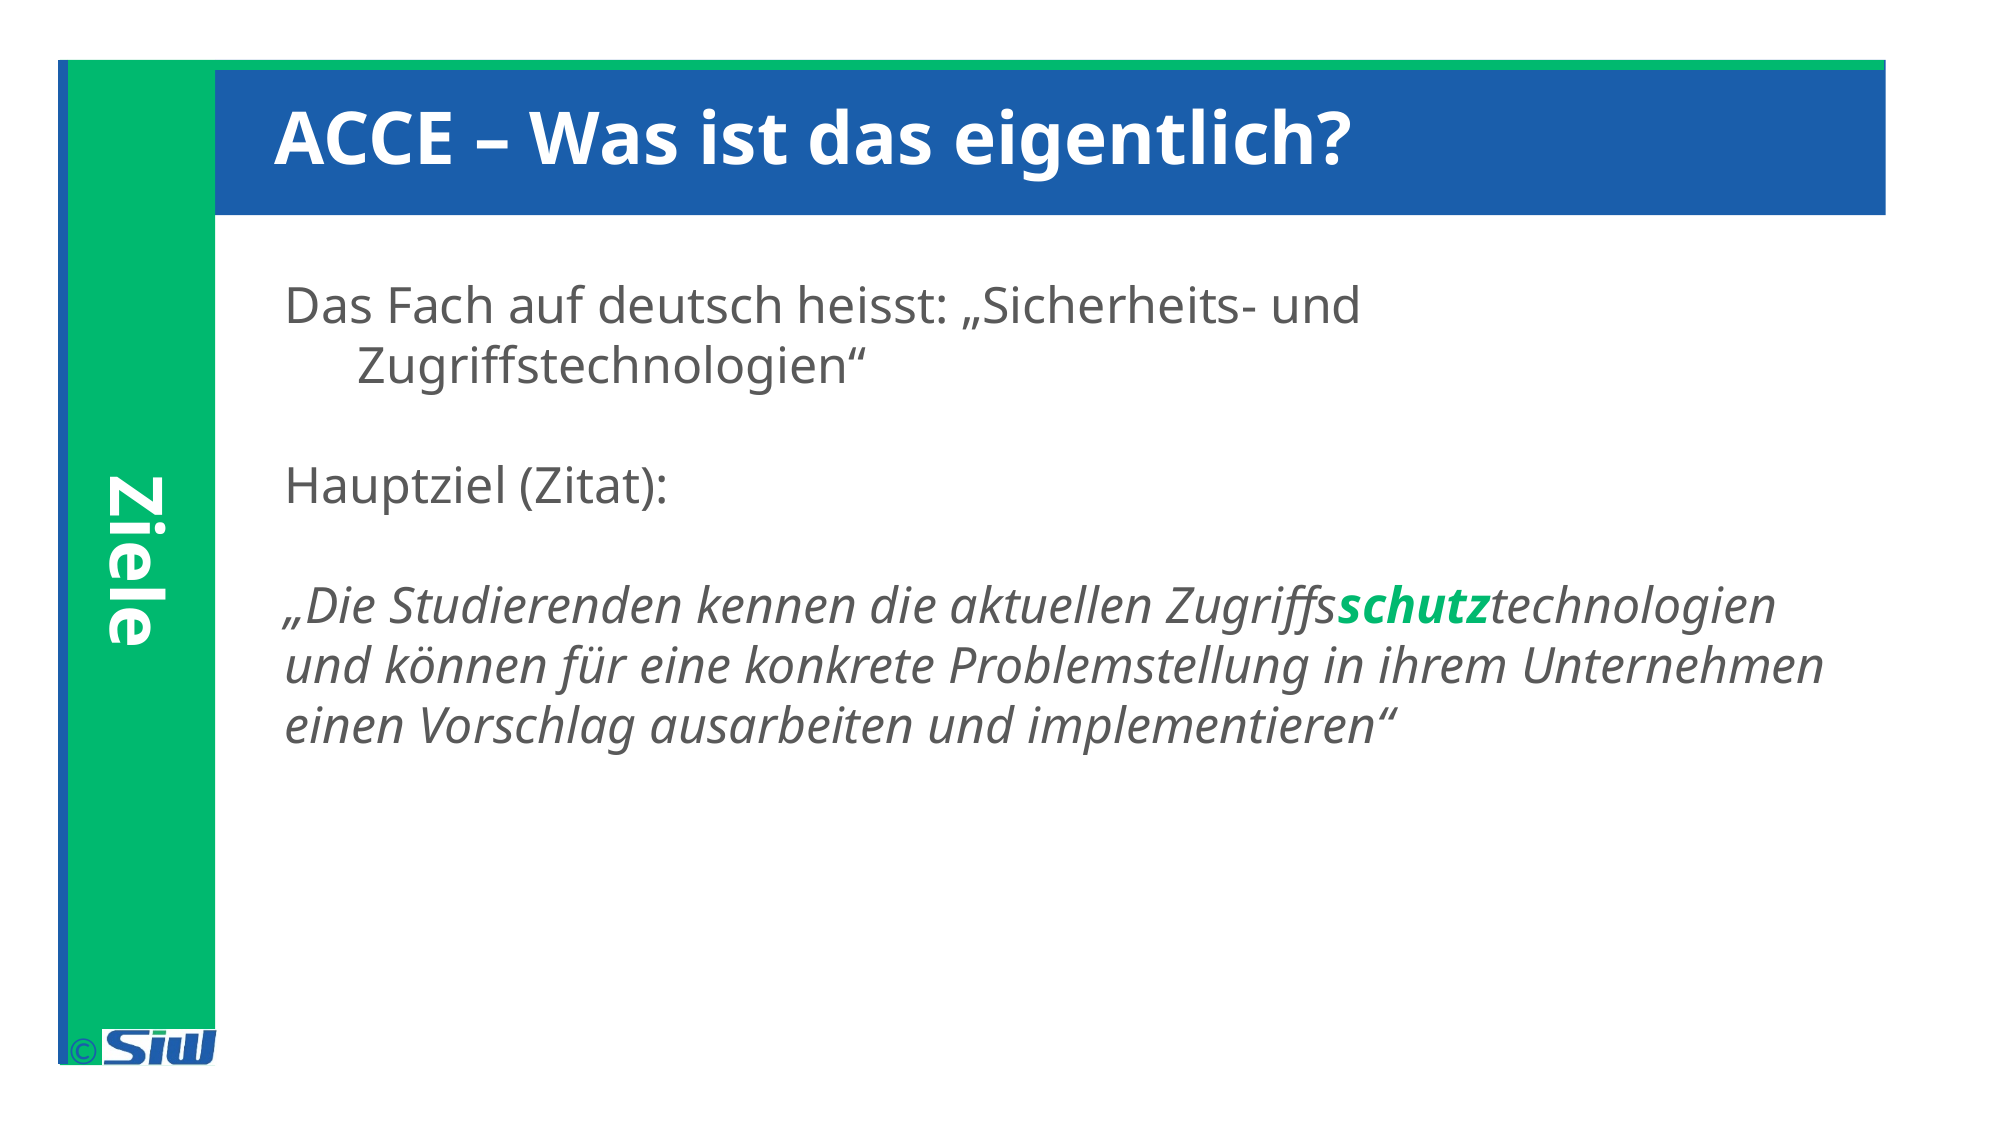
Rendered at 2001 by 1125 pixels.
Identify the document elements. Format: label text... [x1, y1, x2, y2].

text_box Ziele [68, 59, 216, 1019]
text_box Das Fach auf deutsch heisst: „Sicherheits- und Zugriffstechnologien“ Hauptziel (Zitat): „Die Studierenden kennen die aktuellen Zugriffsschutztechnologien und können für eine konkrete Problemstellung in ihrem Unternehmen einen Vorschlag ausarbeiten und implementieren“ [269, 265, 1885, 821]
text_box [52, 1019, 217, 1081]
text_box ACCE – Was ist das eigentlich? [216, 59, 1886, 216]
